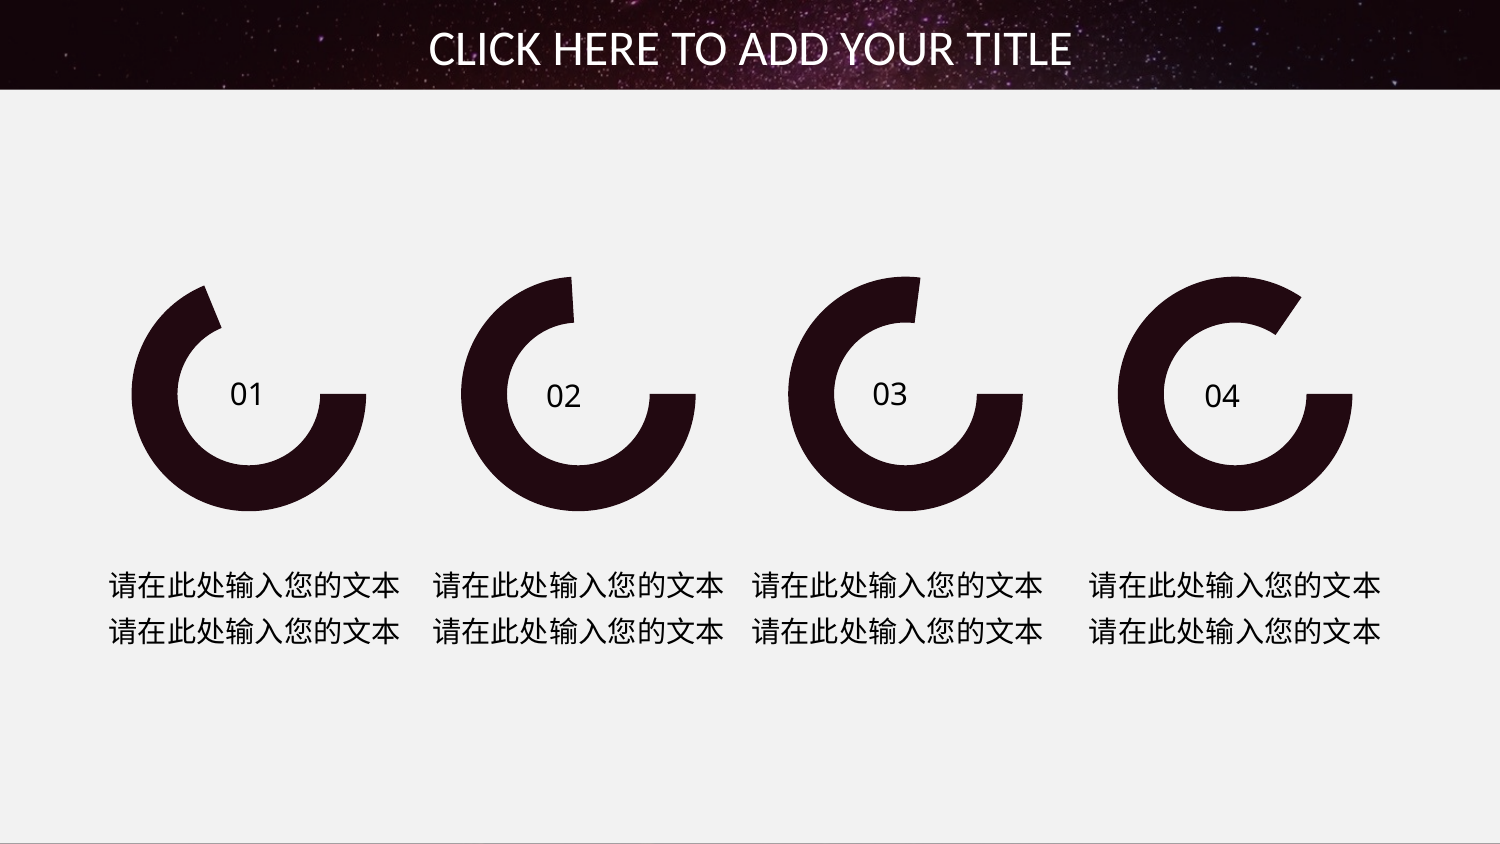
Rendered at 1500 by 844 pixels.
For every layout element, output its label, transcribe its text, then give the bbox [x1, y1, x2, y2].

text_box [1116, 275, 1354, 513]
text_box 请在此处输入您的文本 请在此处输入您的文本 [414, 549, 733, 656]
text_box [787, 275, 1024, 513]
text_box 请在此处输入您的文本 请在此处输入您的文本 [1070, 549, 1400, 656]
text_box 03 [857, 367, 924, 420]
text_box CLICK HERE TO ADD YOUR TITLE [388, 8, 1114, 84]
text_box 01 [214, 367, 281, 420]
text_box 请在此处输入您的文本 请在此处输入您的文本 [90, 549, 414, 656]
text_box 02 [531, 368, 597, 421]
text_box 请在此处输入您的文本 请在此处输入您的文本 [733, 549, 1063, 656]
text_box 04 [1189, 368, 1256, 421]
text_box [460, 275, 697, 513]
picture [0, 0, 1500, 89]
text_box [130, 284, 368, 513]
